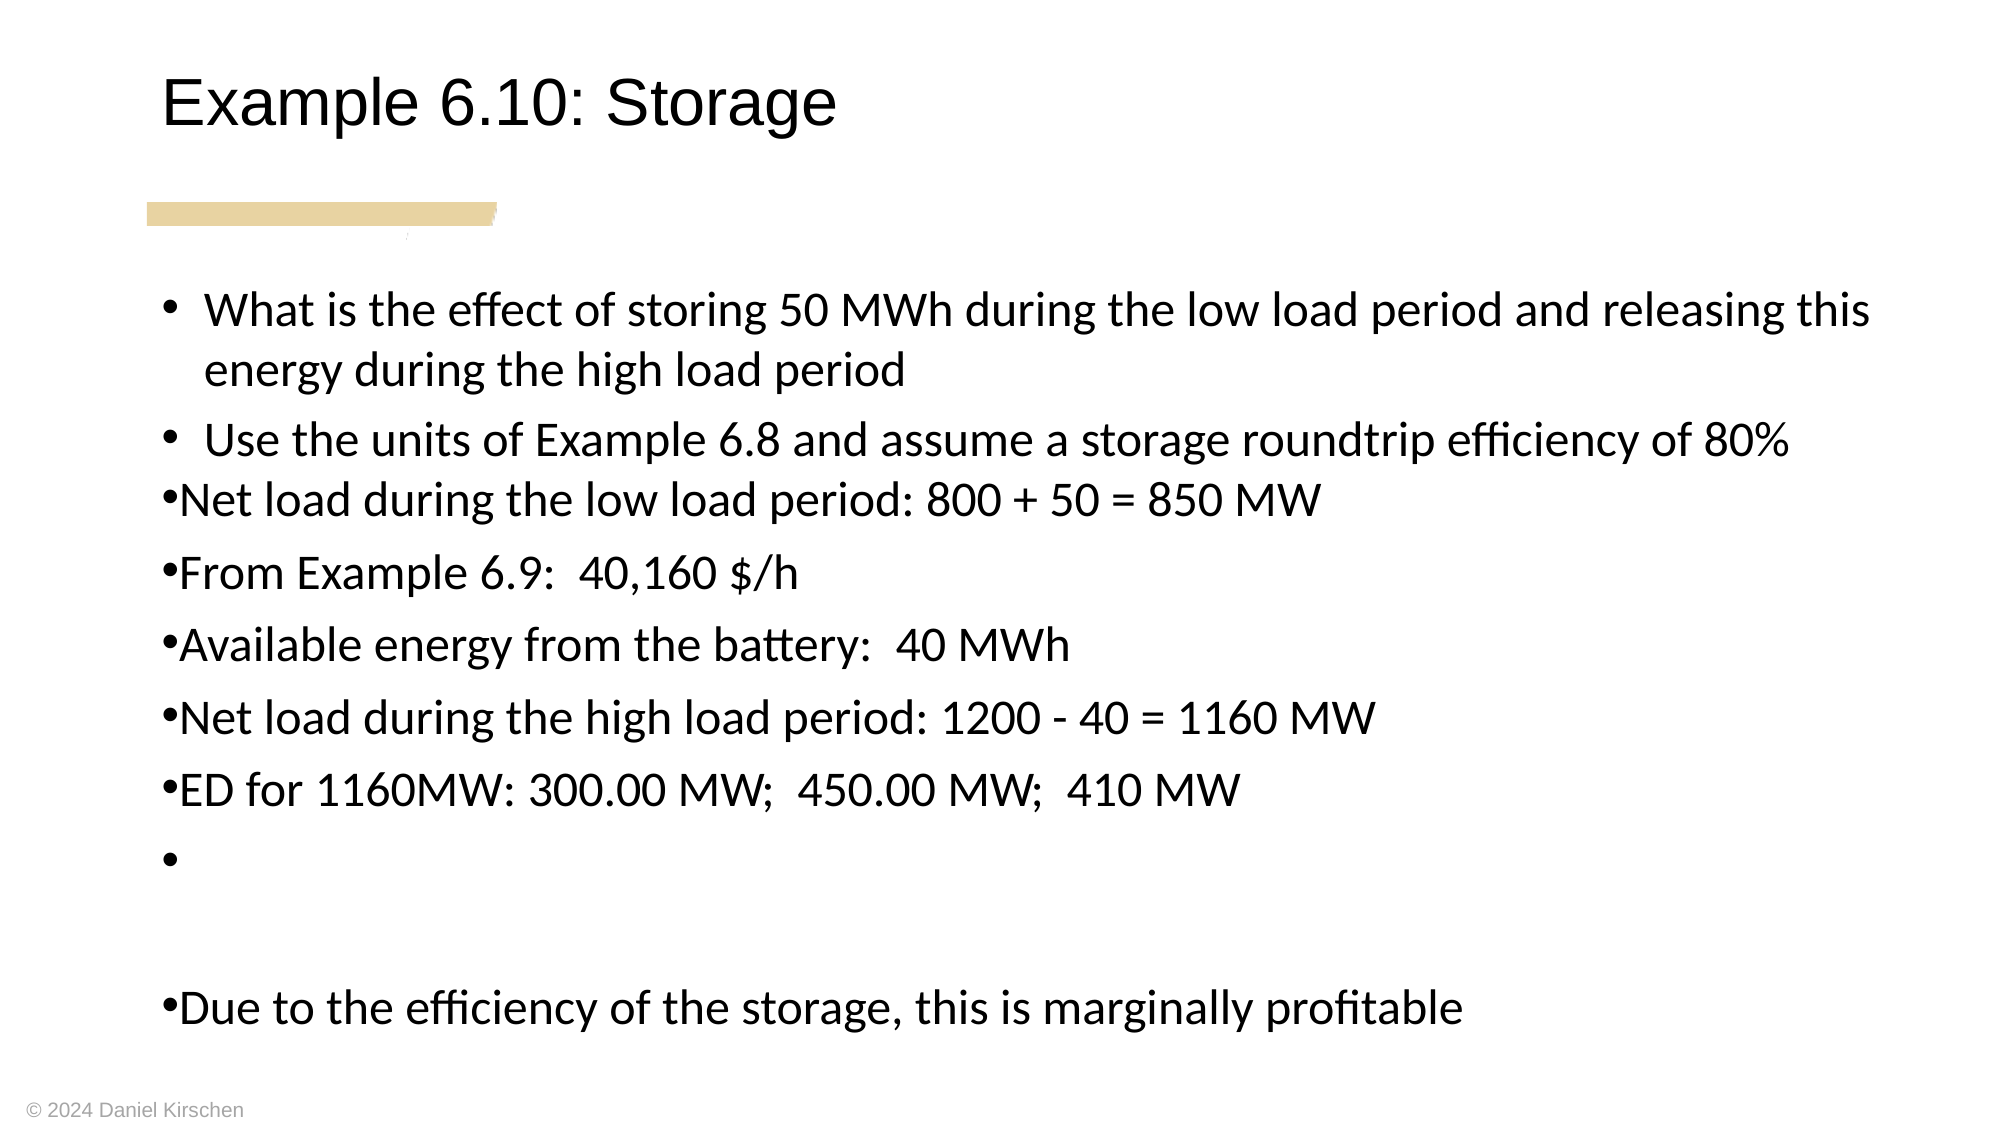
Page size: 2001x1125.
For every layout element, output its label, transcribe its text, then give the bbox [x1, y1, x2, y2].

list Example 6.10: Storage [146, 60, 1904, 169]
